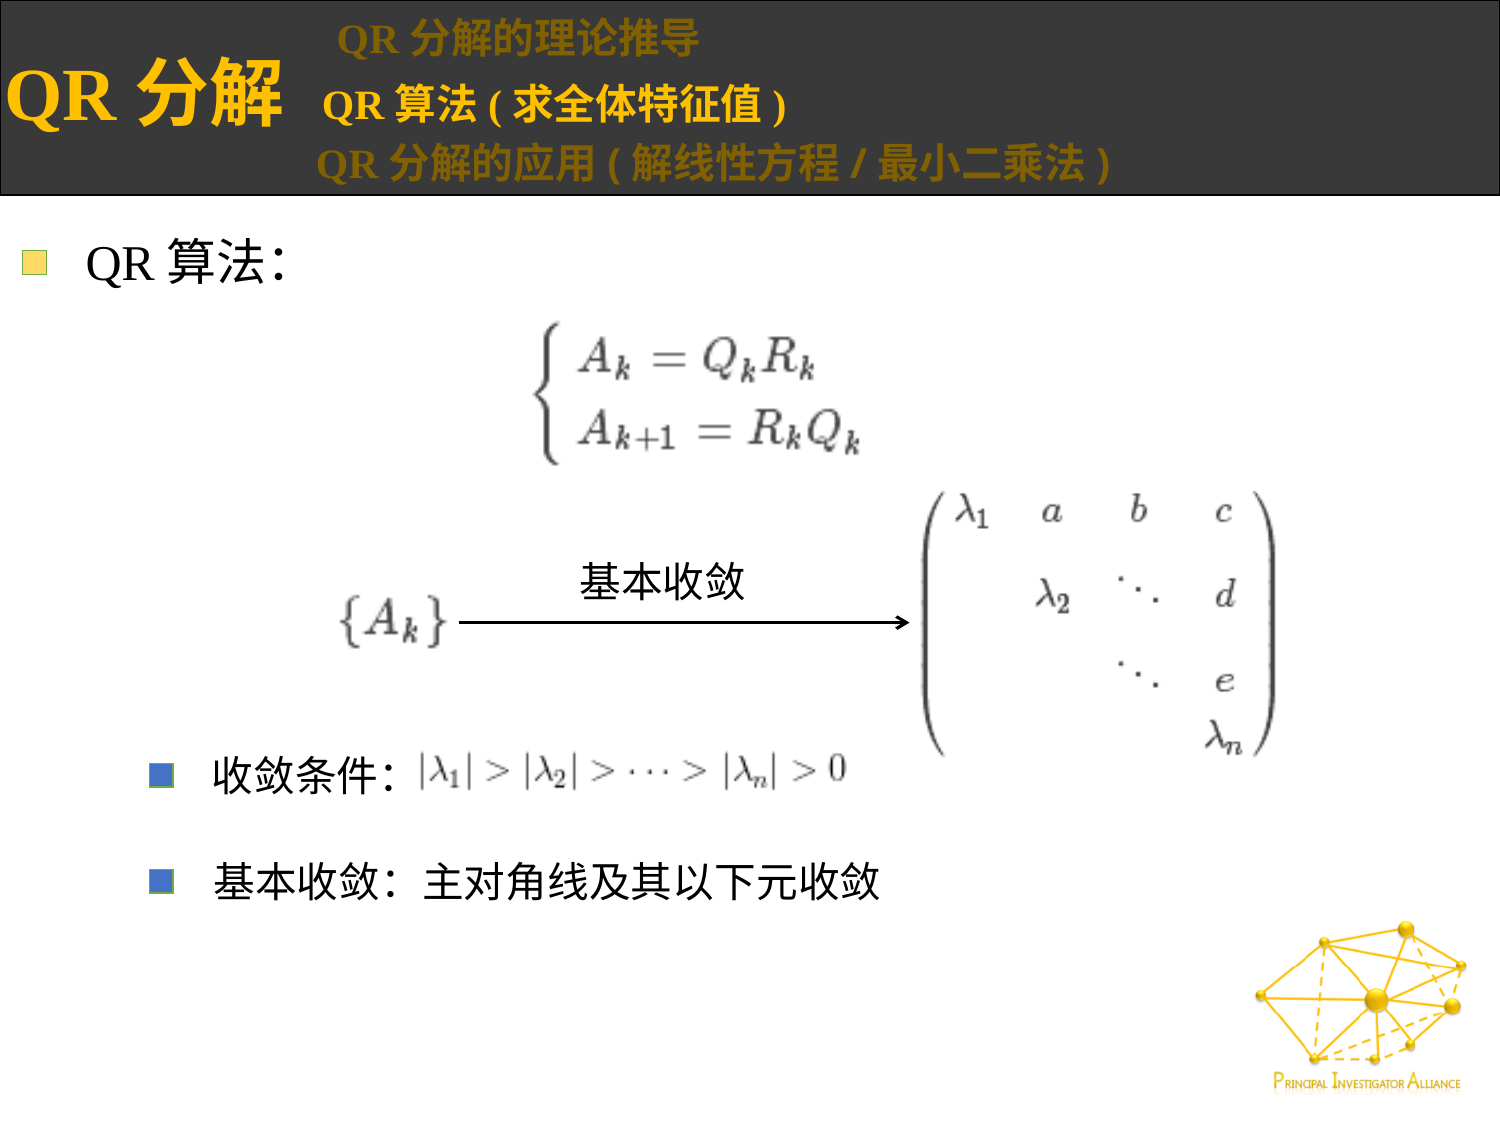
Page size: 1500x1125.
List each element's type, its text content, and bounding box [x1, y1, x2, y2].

text_box QR算法： [70, 223, 332, 298]
text_box [149, 763, 174, 788]
text_box QR算法(求全体特征值) [307, 70, 802, 129]
text_box [0, 0, 1500, 196]
text_box [149, 869, 174, 894]
picture [406, 729, 858, 802]
text_box 基本收敛 [564, 548, 762, 614]
text_box 收敛条件： [196, 742, 436, 808]
text_box 基本收敛：主对角线及其以下元收敛 [198, 848, 897, 914]
picture [1251, 919, 1469, 1108]
text_box [22, 250, 47, 275]
text_box QR分解 [0, 37, 300, 143]
picture [913, 481, 1282, 764]
picture [518, 303, 889, 474]
text_box QR分解的应用(解线性方程/最小二乘法) [301, 129, 1126, 195]
text_box QR分解的理论推导 [321, 4, 717, 70]
picture [330, 585, 459, 660]
